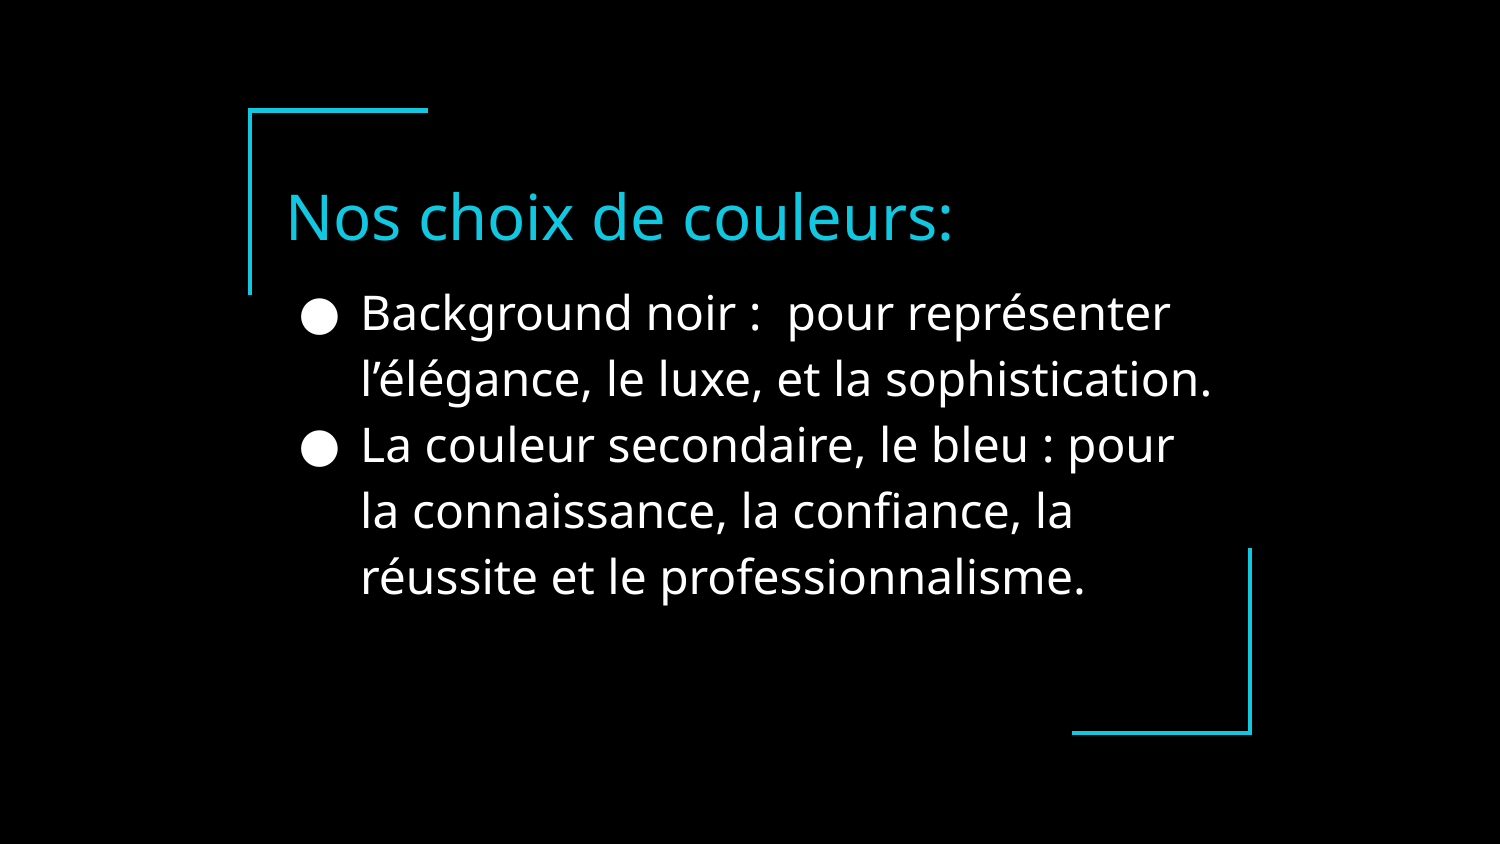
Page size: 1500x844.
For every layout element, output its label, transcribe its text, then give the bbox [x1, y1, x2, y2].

text_box Nos choix de couleurs: Background noir : pour représenter l’élégance, le luxe, et la sophistication. La couleur secondaire, le bleu : pour la connaissance, la confiance, la réussite et le professionnalisme. [270, 161, 1230, 619]
